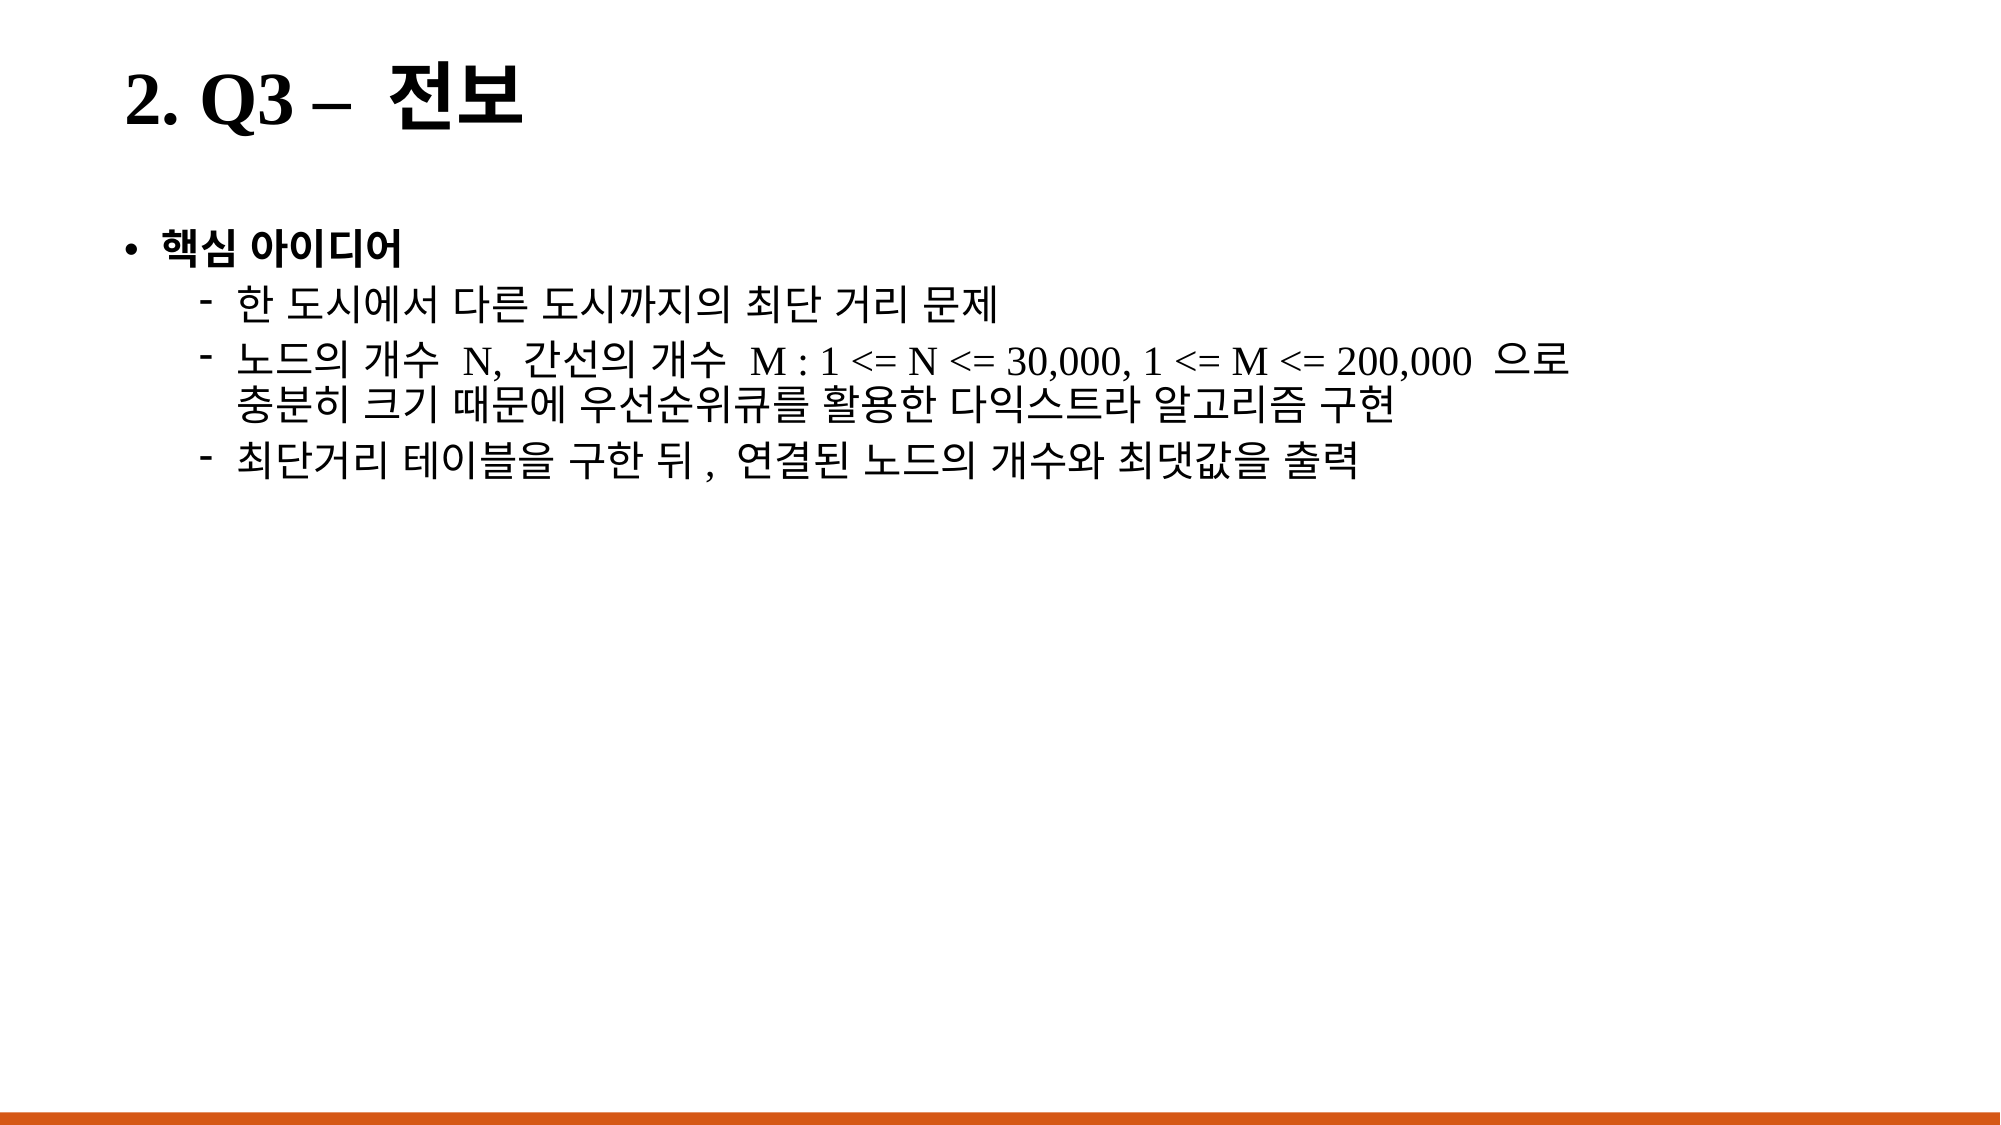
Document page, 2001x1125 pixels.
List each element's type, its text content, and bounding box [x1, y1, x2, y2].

list 핵심 아이디어 한 도시에서 다른 도시까지의 최단 거리 문제 노드의 개수 N, 간선의 개수 M : 1 <= N <= 30,000, 1 <= M <= 200,000 으로 충분히 크기 때문에 우선순위큐를 활용한 다익스트라 알고리즘 구현 최단거리 테이블을 구한 뒤, 연결된 노드의 개수와 최댓값을 출력 [109, 221, 1944, 966]
title 2. Q3 – 전보 [109, 52, 1891, 145]
